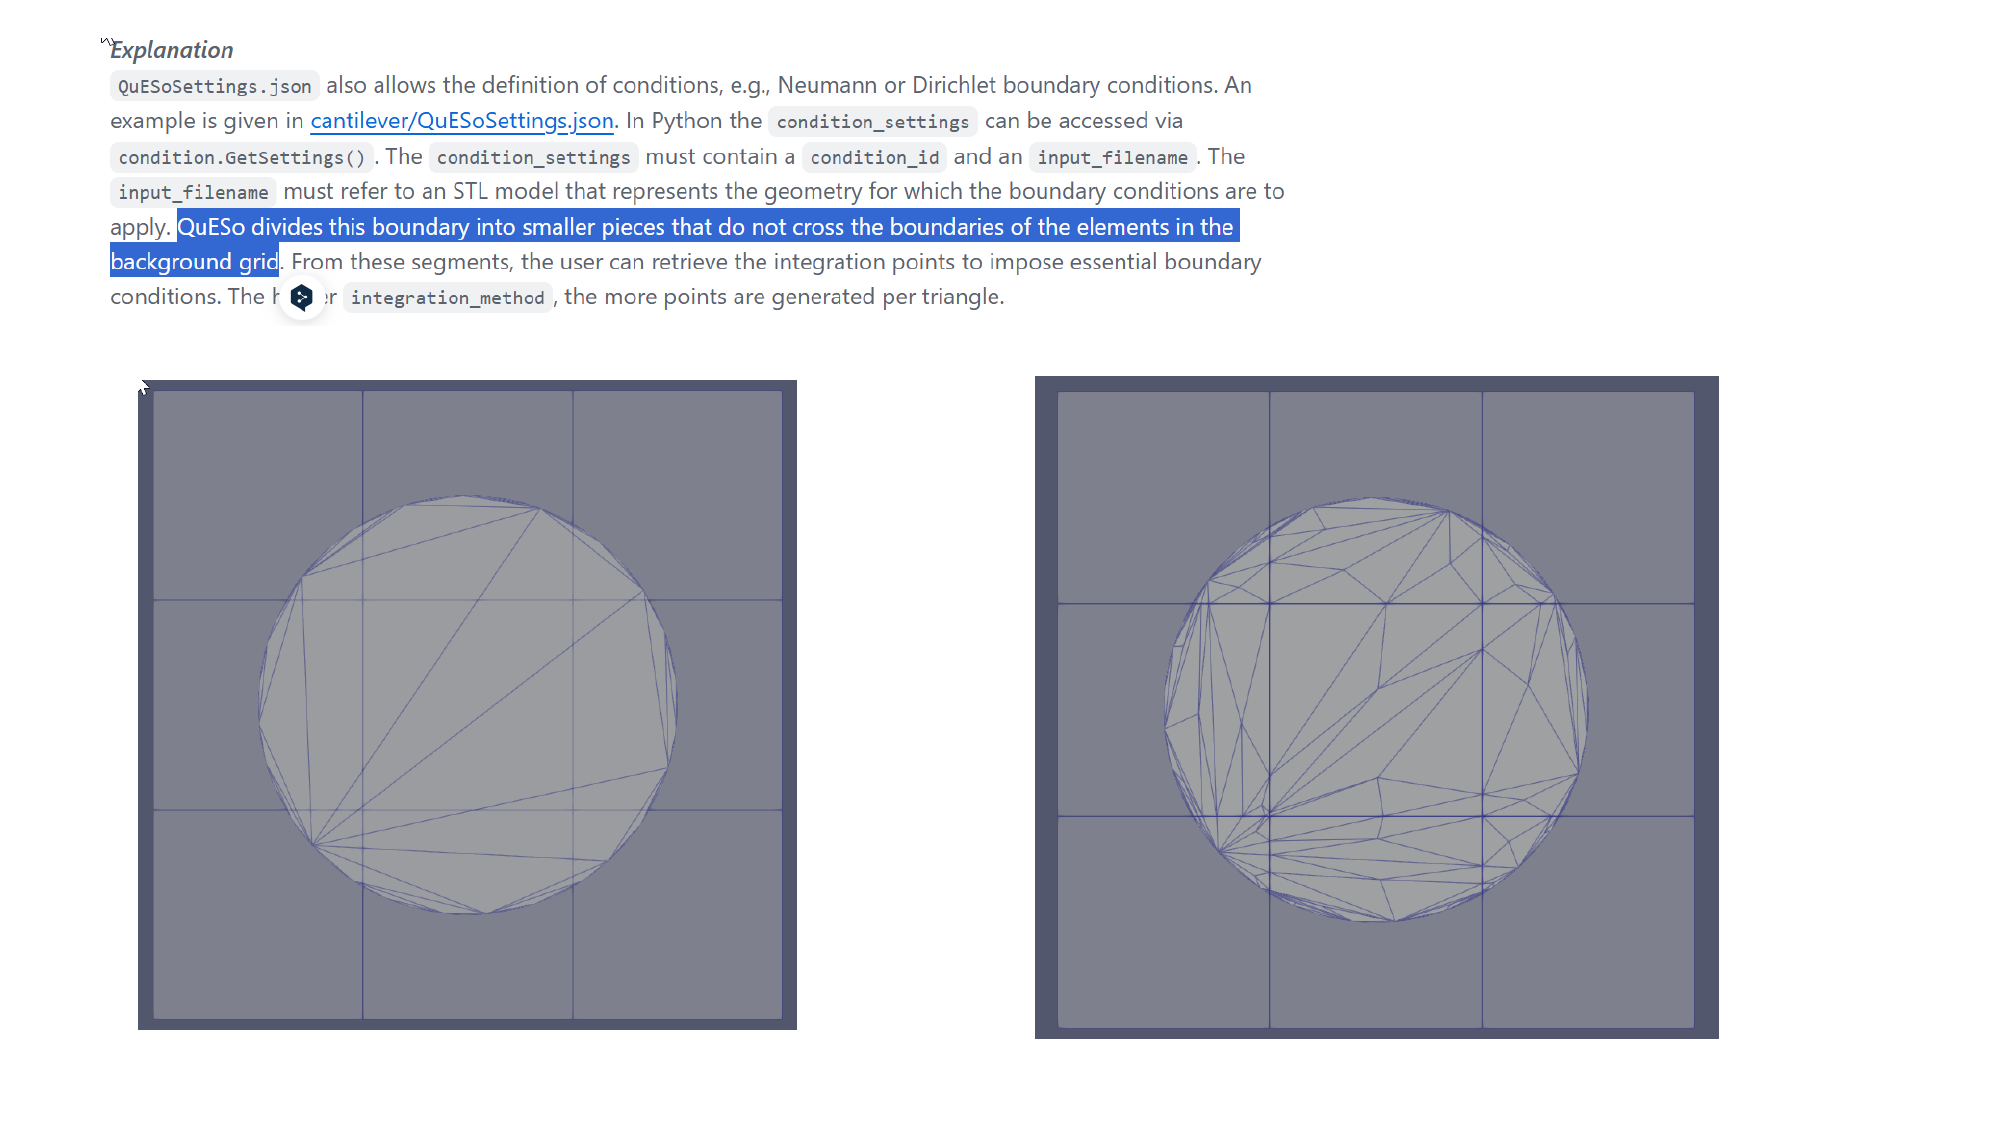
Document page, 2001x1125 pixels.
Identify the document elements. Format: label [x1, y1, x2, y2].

picture [1034, 376, 1719, 1040]
picture [97, 38, 1378, 326]
picture [137, 380, 797, 1031]
